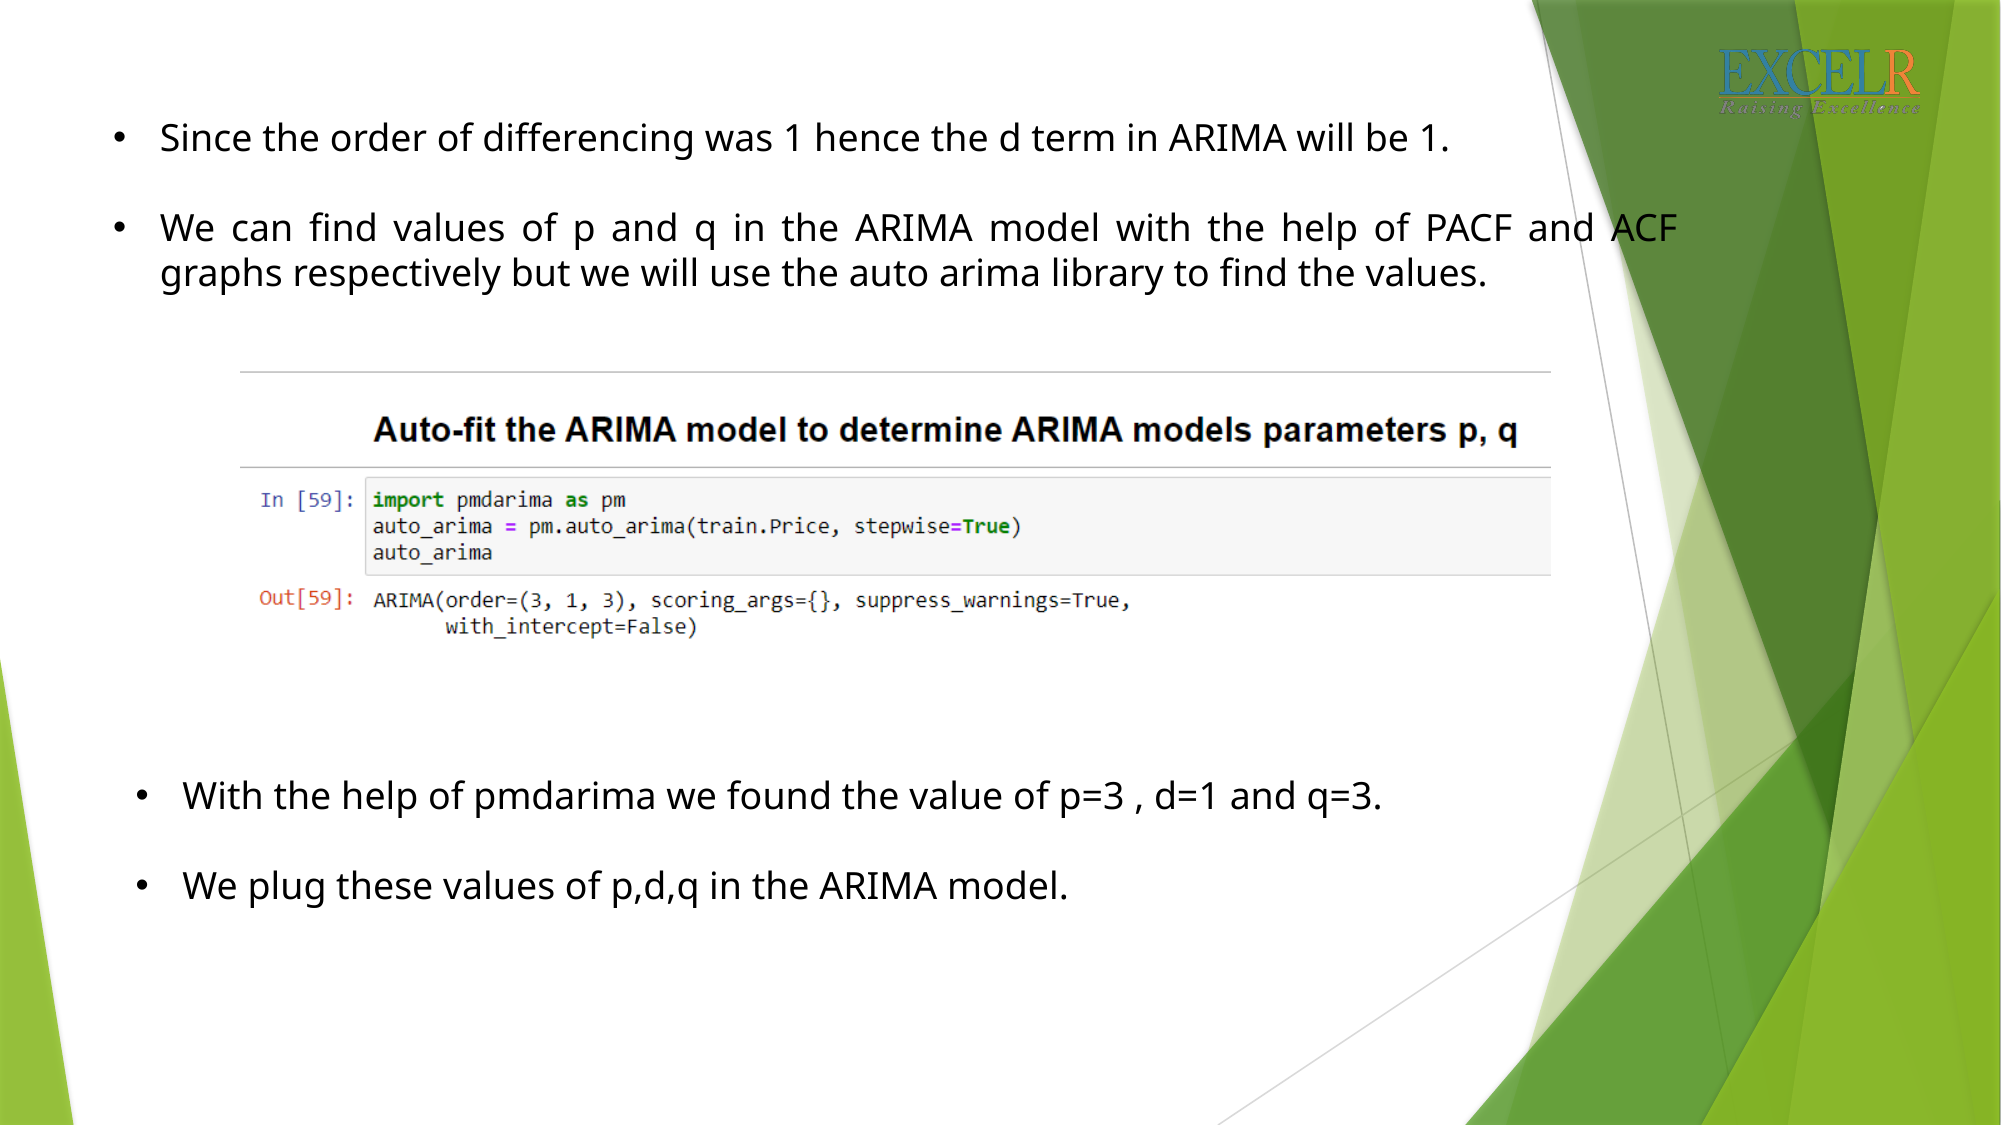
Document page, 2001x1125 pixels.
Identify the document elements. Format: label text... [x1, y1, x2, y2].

text_box With the help of pmdarima we found the value of p=3 , d=1 and q=3. We plug these values of p,d,q in the ARIMA model. [120, 764, 1649, 915]
picture [1719, 49, 1920, 119]
text_box Since the order of differencing was 1 hence the d term in ARIMA will be 1. We can find values of p and q in the ARIMA model with the help of PACF and ACF graphs respectively but we will use the auto arima library to find the values. [98, 106, 1694, 302]
picture [240, 354, 1552, 671]
